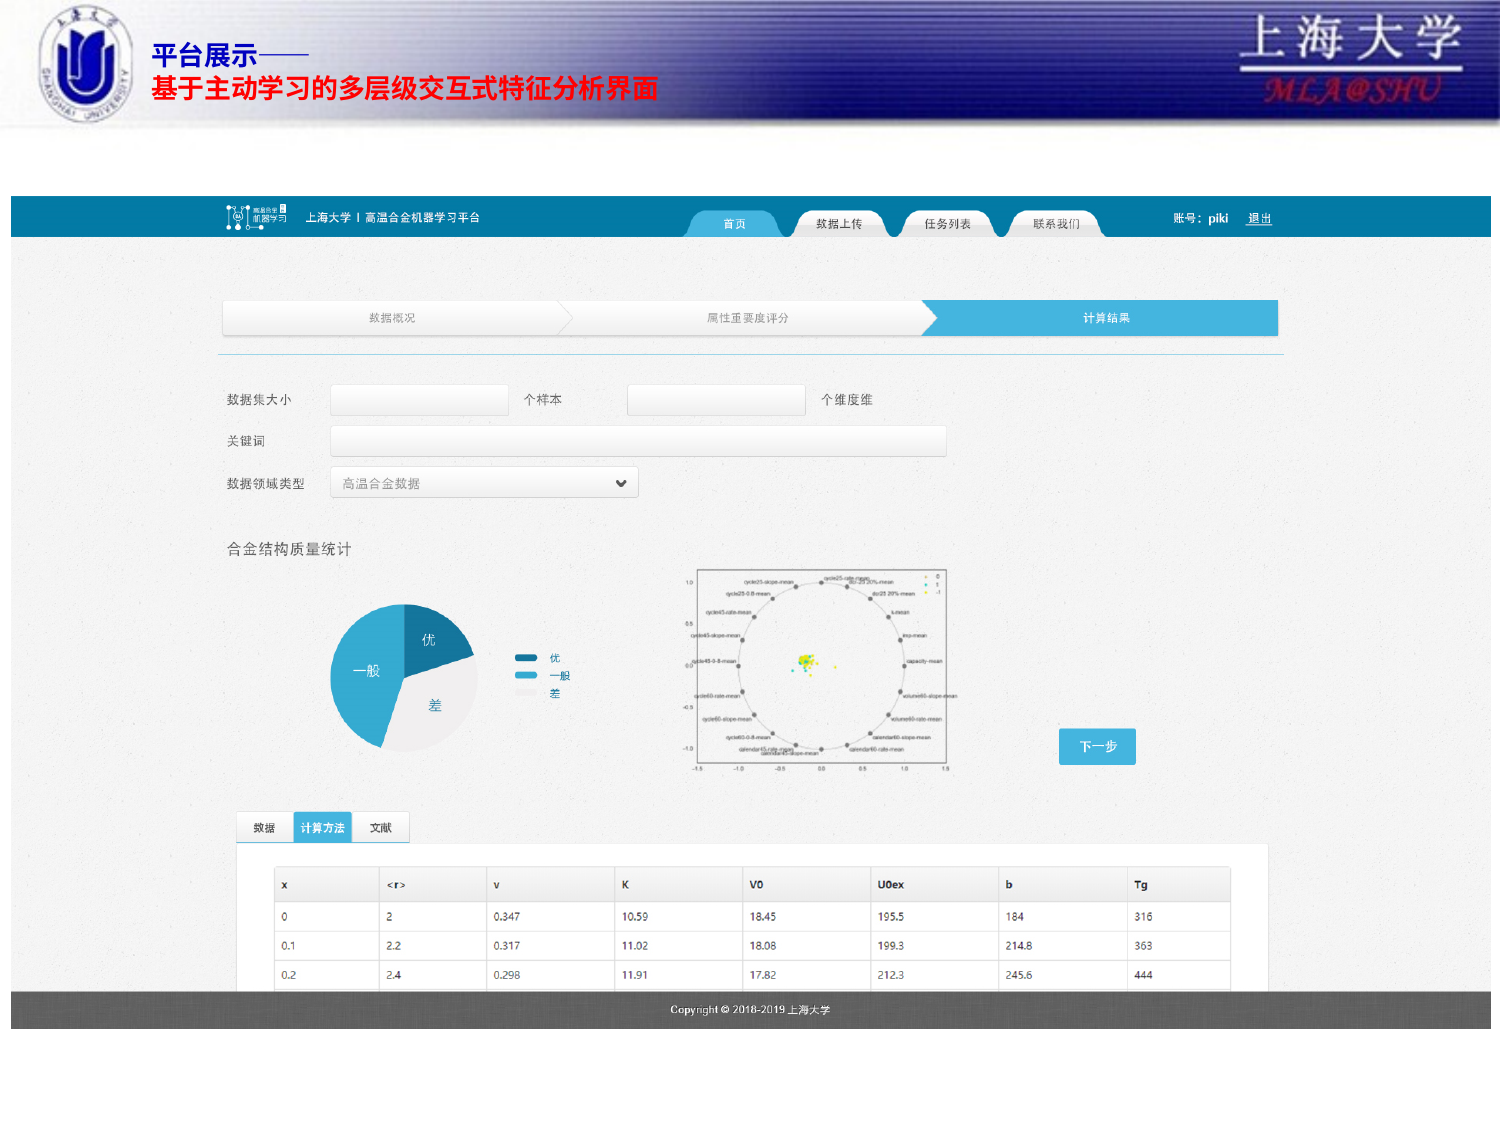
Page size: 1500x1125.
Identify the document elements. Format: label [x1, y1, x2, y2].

title [136, 30, 1486, 144]
picture [0, 0, 1500, 1125]
